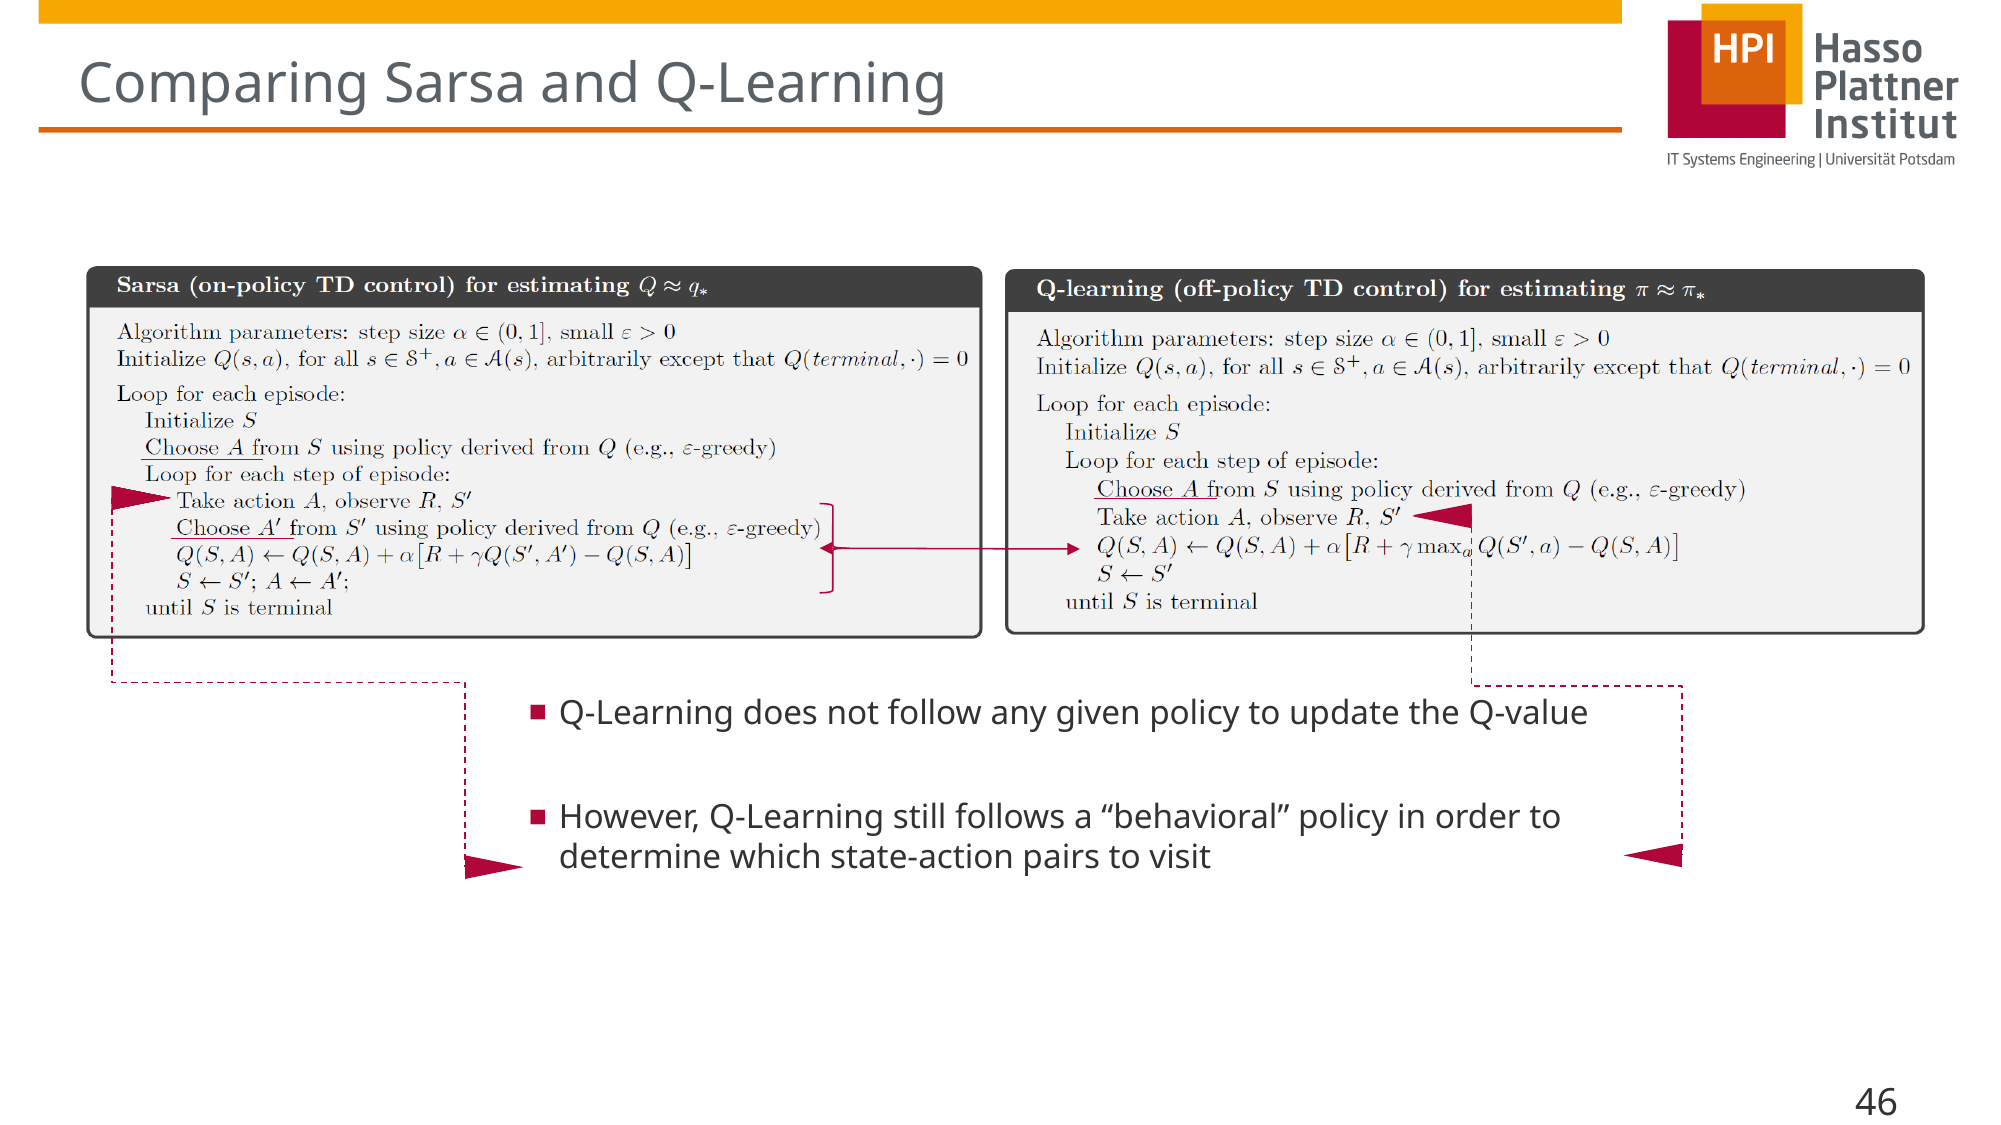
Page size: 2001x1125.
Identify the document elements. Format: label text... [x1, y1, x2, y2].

picture [1000, 261, 1933, 644]
text_box 46 [1840, 1070, 1961, 1109]
picture [1664, 0, 1965, 170]
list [78, 261, 988, 644]
title Comparing Sarsa and Q-Learning [78, 23, 1583, 115]
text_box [111, 485, 1683, 910]
